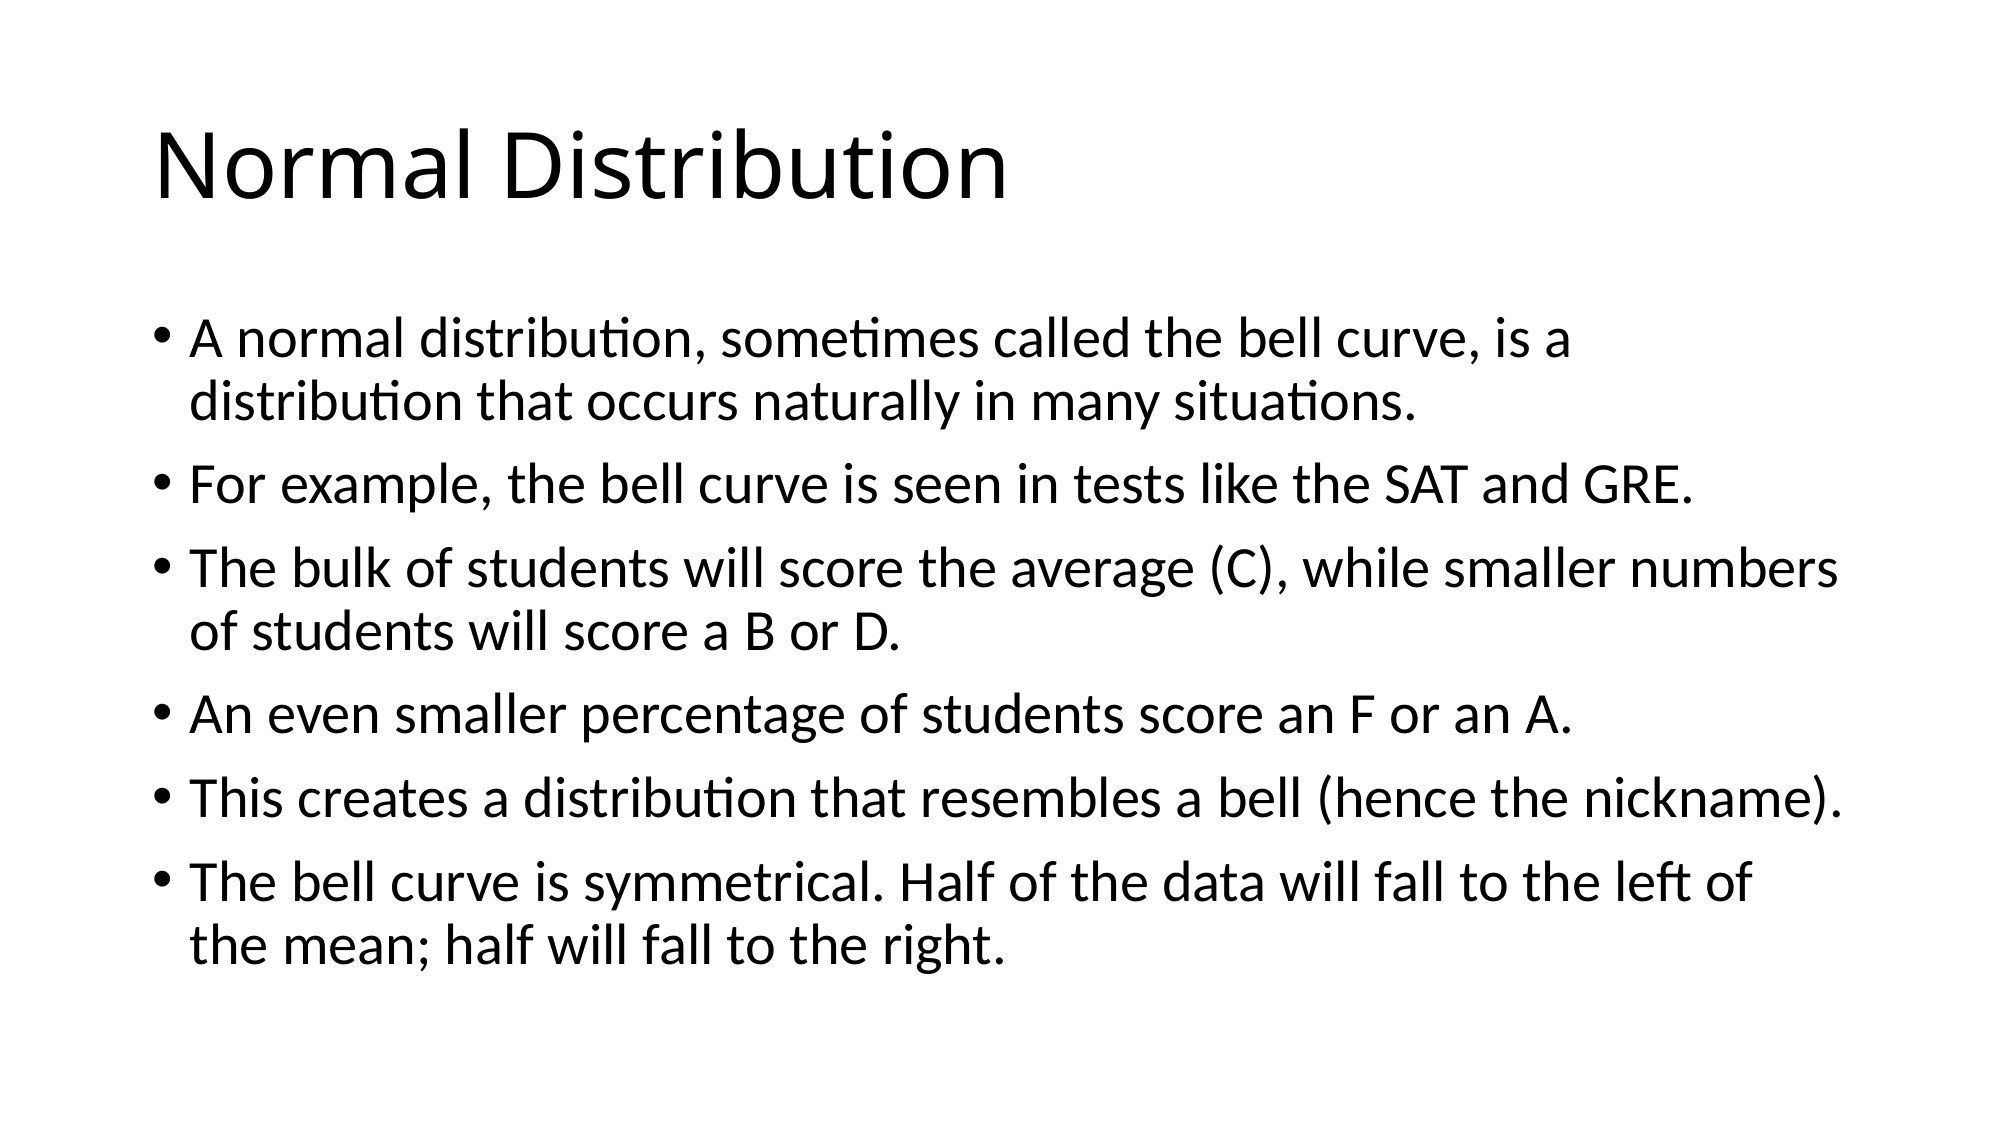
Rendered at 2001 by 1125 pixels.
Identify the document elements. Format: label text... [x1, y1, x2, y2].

list A normal distribution, sometimes called the bell curve, is a distribution that occurs naturally in many situations. For example, the bell curve is seen in tests like the SAT and GRE. The bulk of students will score the average (C), while smaller numbers of students will score a B or D. An even smaller percentage of students score an F or an A. This creates a distribution that resembles a bell (hence the nickname). The bell curve is symmetrical. Half of the data will fall to the left of the mean; half will fall to the right. [137, 299, 1863, 1014]
title Normal Distribution [137, 59, 1863, 278]
